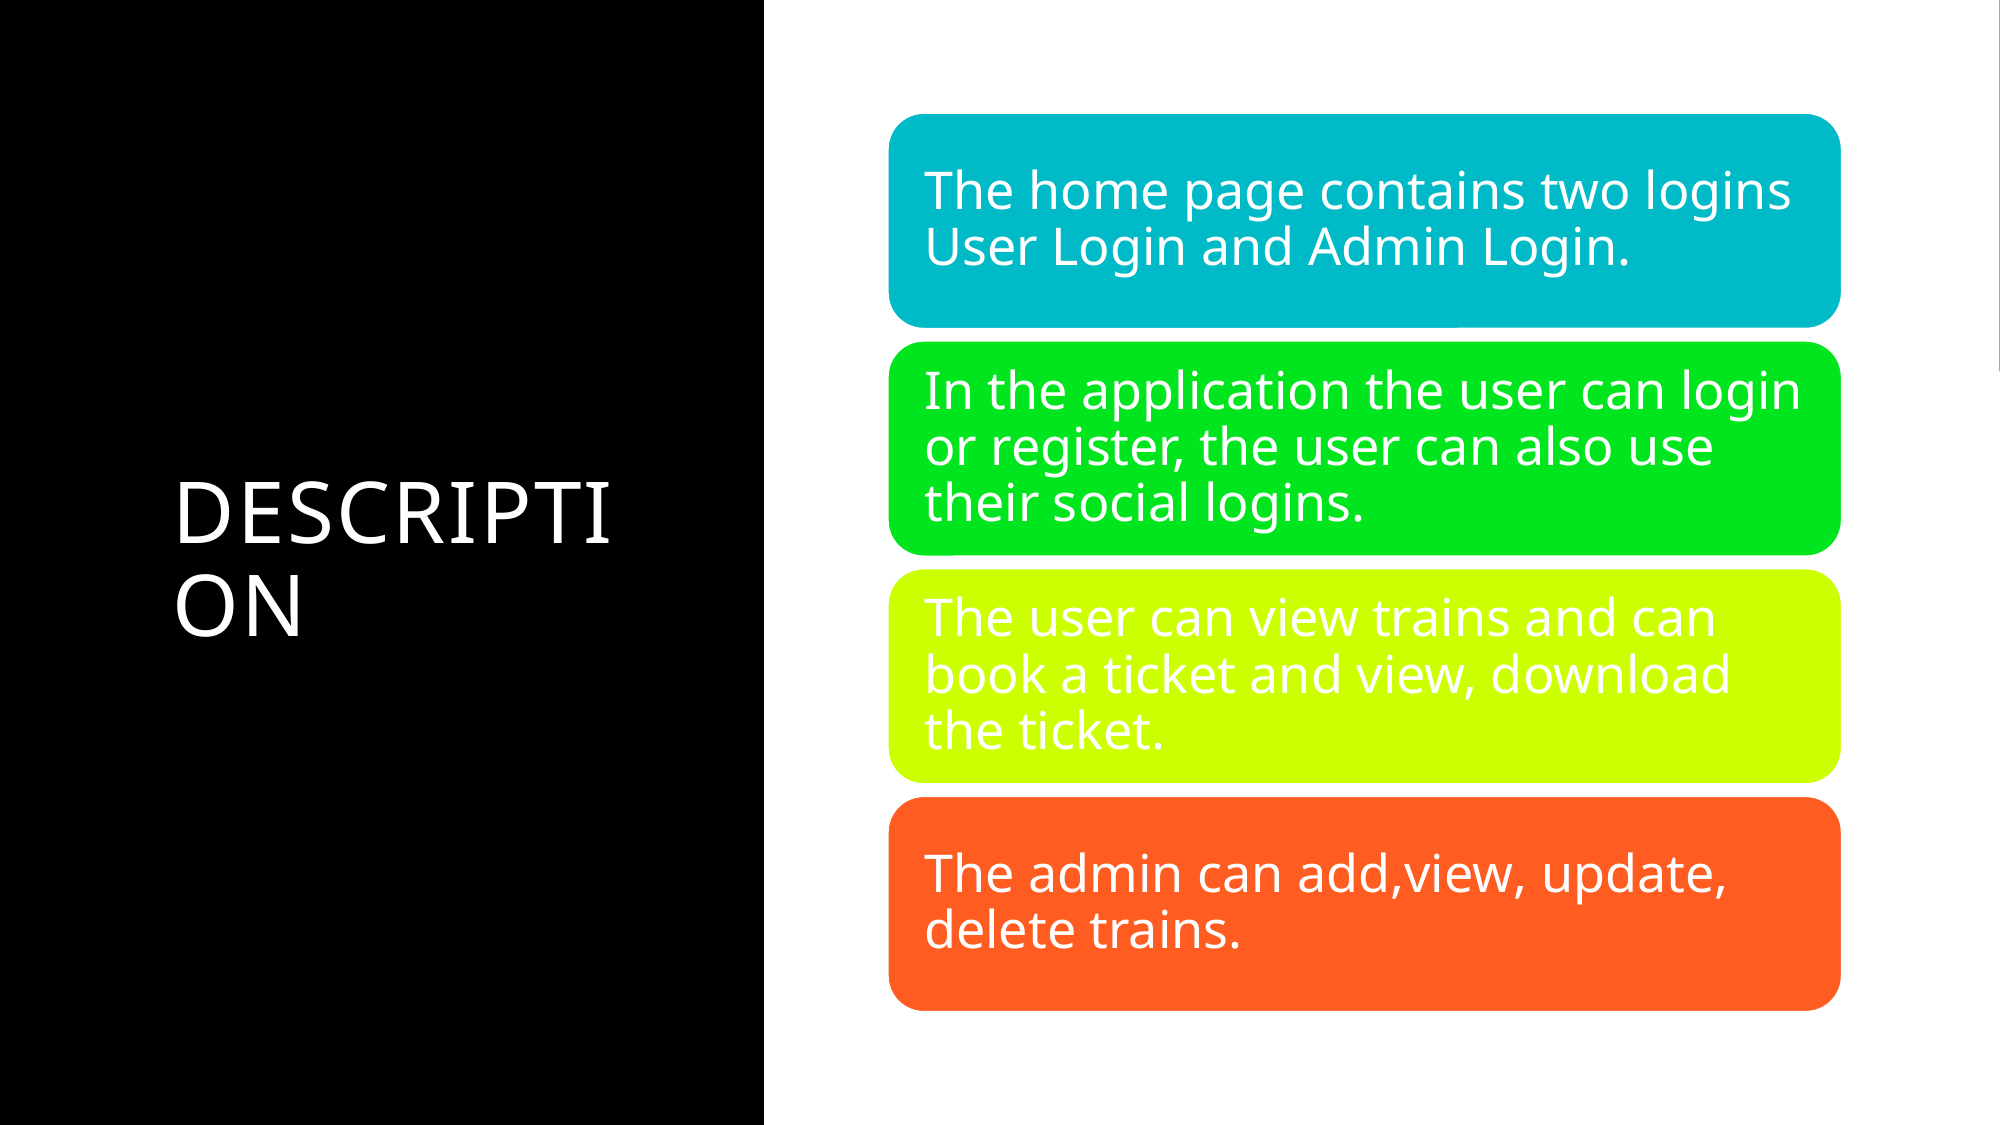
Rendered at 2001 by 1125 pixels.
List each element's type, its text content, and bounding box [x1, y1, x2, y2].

text_box [765, 0, 2000, 1125]
title Description [157, 105, 685, 1020]
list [887, 105, 1842, 1020]
text_box [0, 0, 765, 1125]
